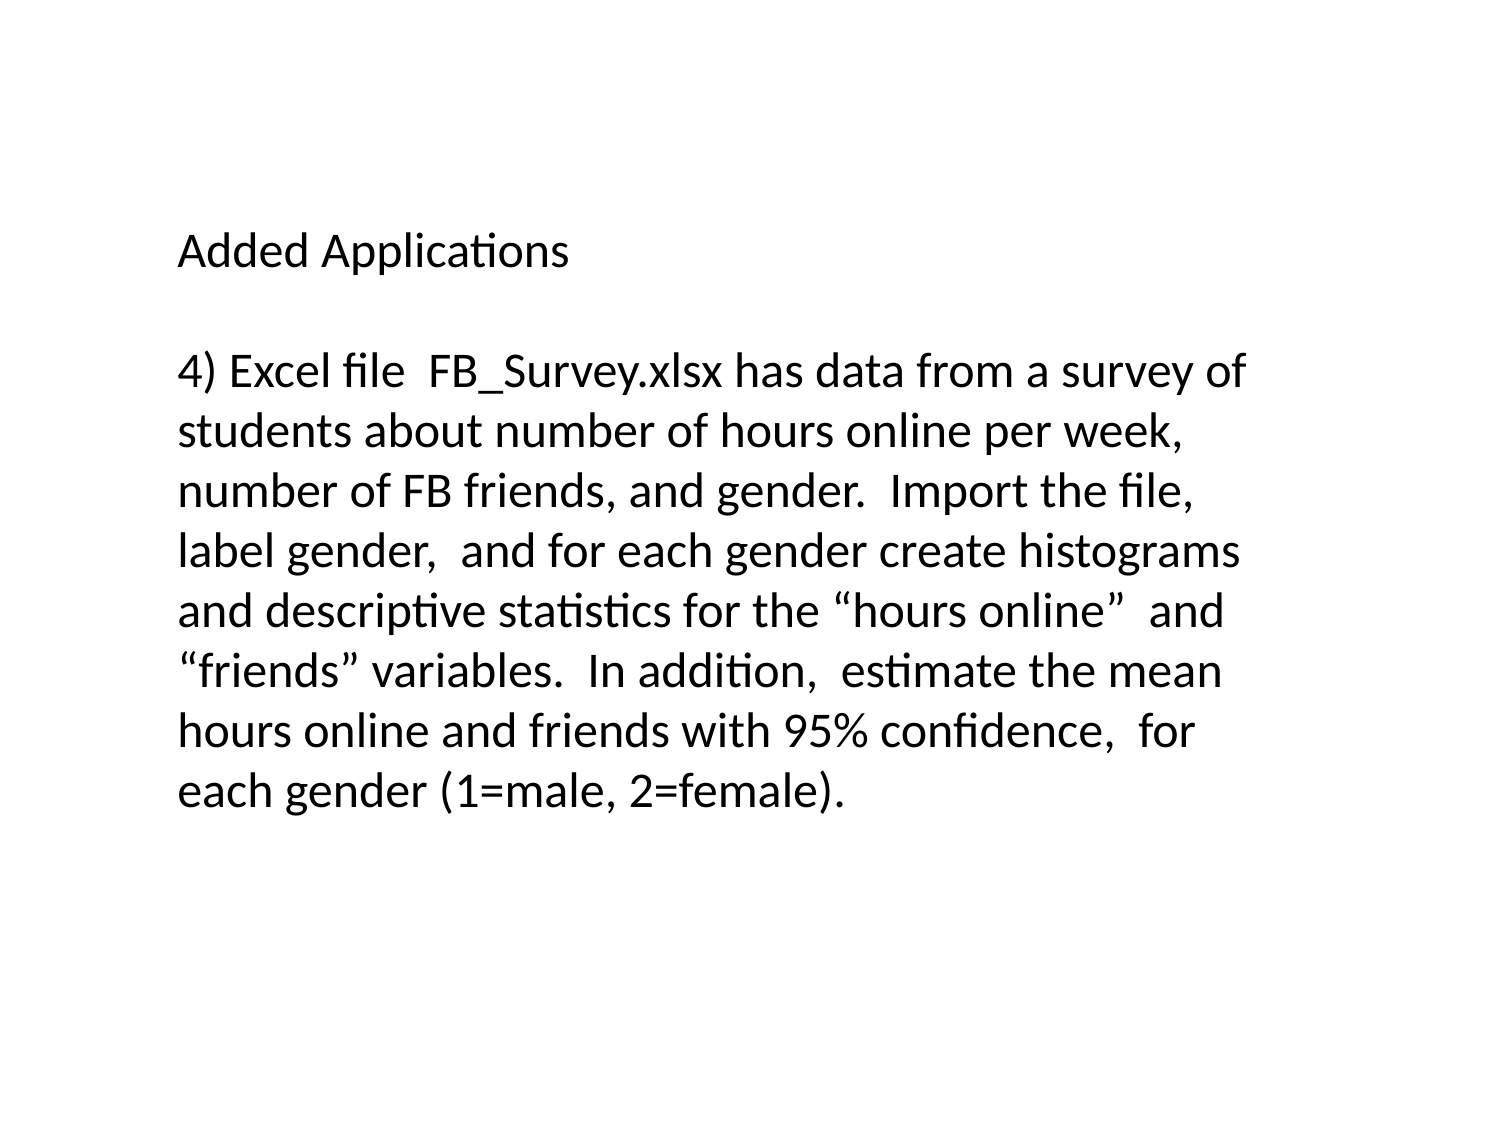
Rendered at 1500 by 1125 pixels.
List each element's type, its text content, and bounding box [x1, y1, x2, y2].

text_box Added Applications 4) Excel file FB_Survey.xlsx has data from a survey of students about number of hours online per week, number of FB friends, and gender. Import the file, label gender, and for each gender create histograms and descriptive statistics for the “hours online” and “friends” variables. In addition, estimate the mean hours online and friends with 95% confidence, for each gender (1=male, 2=female). [162, 74, 1263, 1005]
